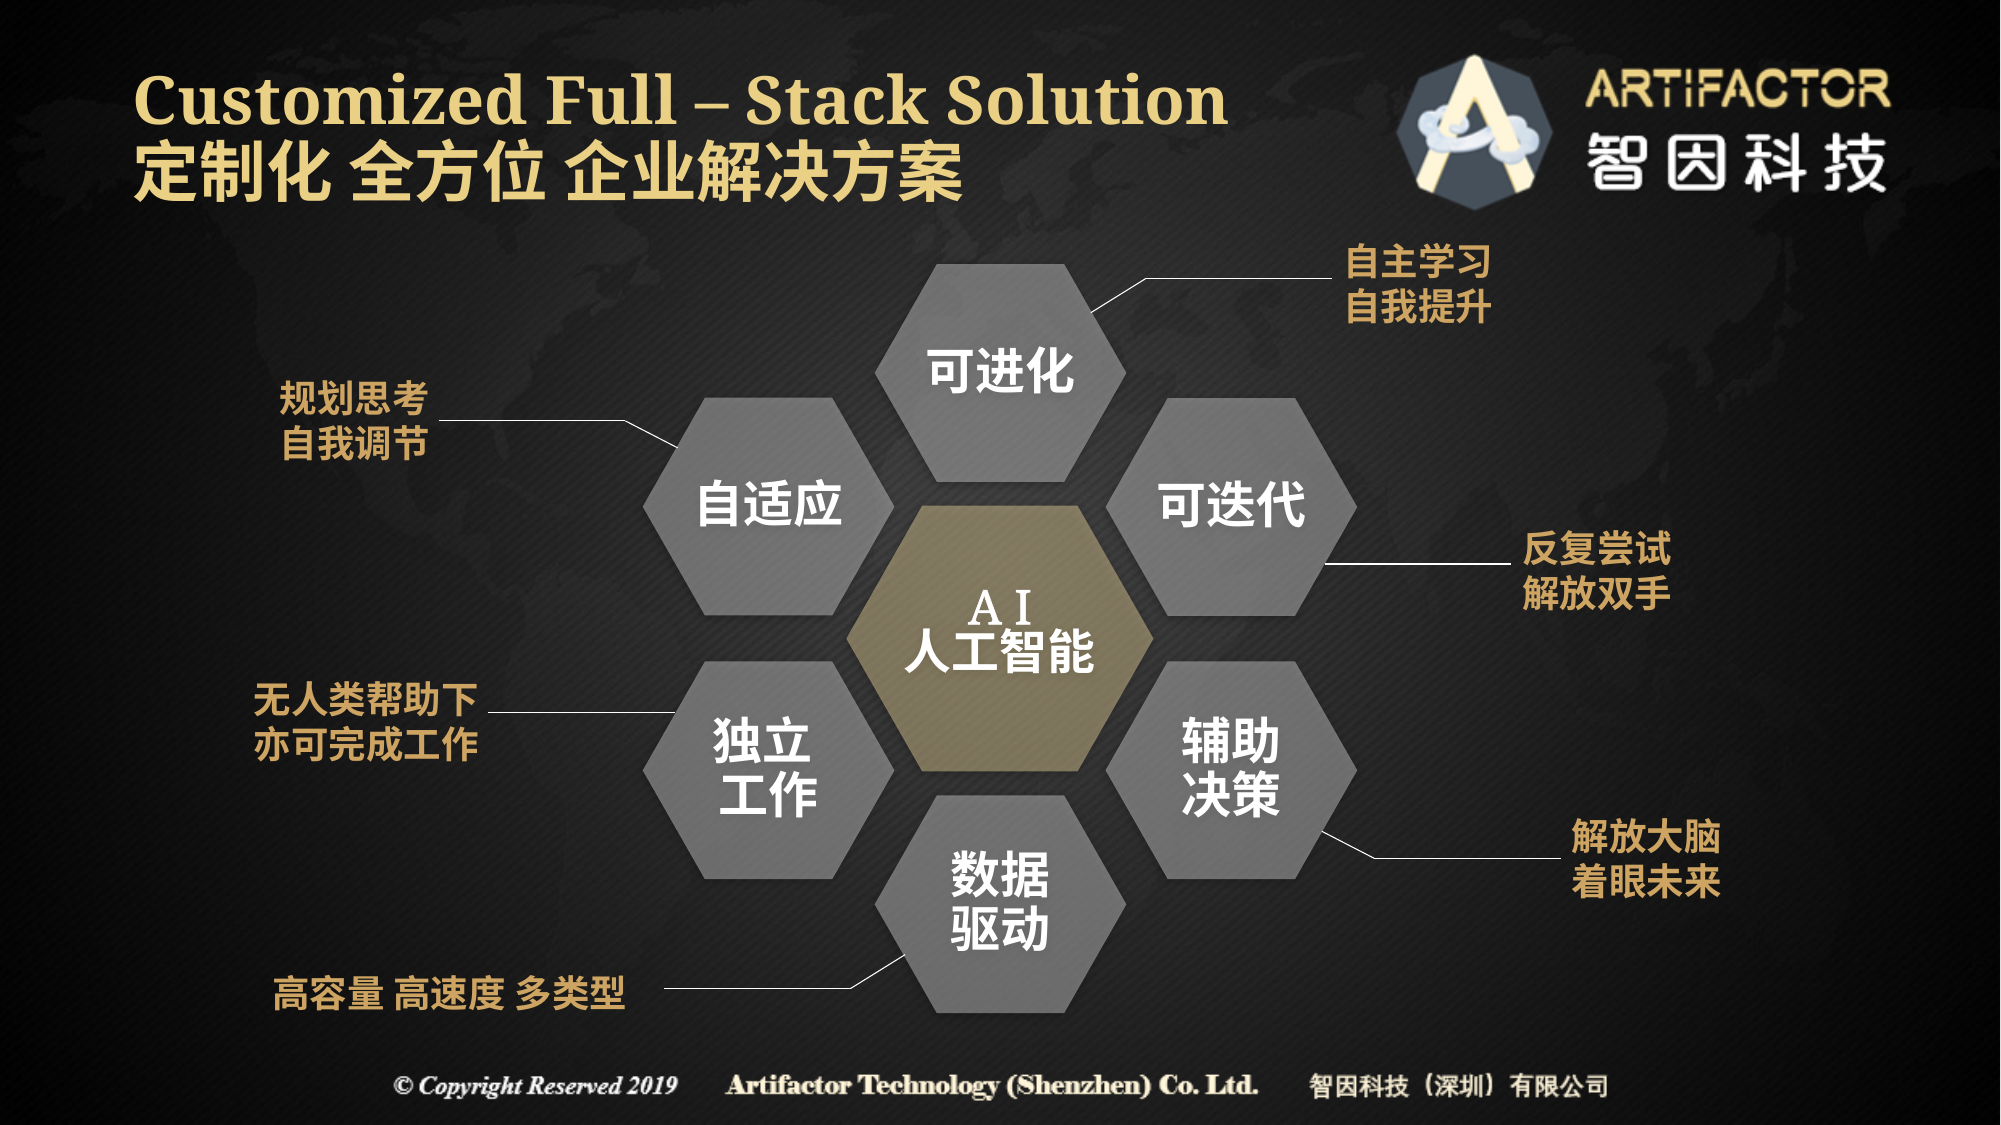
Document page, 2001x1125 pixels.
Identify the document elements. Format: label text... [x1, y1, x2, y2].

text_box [1321, 831, 1375, 859]
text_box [381, 264, 1619, 1014]
text_box 高容量 高速度 多类型 [261, 964, 673, 1021]
text_box 反复尝试 解放双手 [1619, 518, 1708, 621]
text_box 解放大脑 着眼未来 [1619, 807, 1758, 909]
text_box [850, 954, 906, 989]
text_box 自主学习 自我提升 [1331, 232, 1529, 264]
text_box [625, 420, 678, 448]
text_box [1090, 278, 1146, 313]
text_box 规划思考 自我调节 [268, 369, 381, 471]
text_box 无人类帮助下 亦可完成工作 [242, 670, 381, 772]
text_box Customized Full – Stack Solution 定制化 全方位 企业解决方案 [117, 42, 1843, 236]
picture [0, 0, 2001, 1125]
